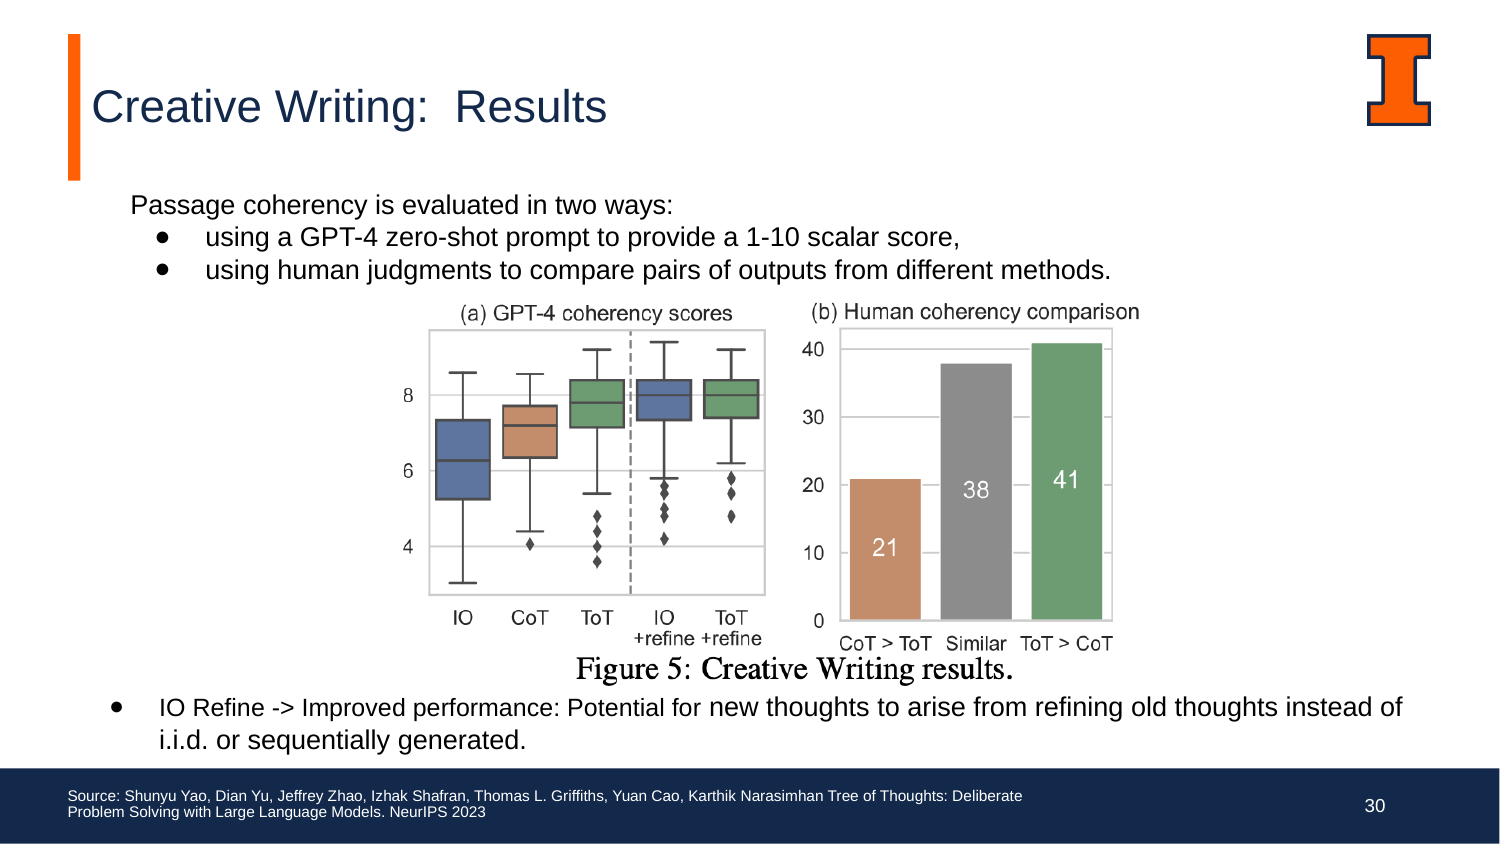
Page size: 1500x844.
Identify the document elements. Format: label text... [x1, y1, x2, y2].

text_box Passage coherency is evaluated in two ways: using a GPT-4 zero-shot prompt to provide a 1-10 scalar score, using human judgments to compare pairs of outputs from different methods. [115, 172, 1296, 300]
text_box IO Refine -> Improved performance: Potential for new thoughts to arise from refining old thoughts instead of i.i.d. or sequentially generated. [69, 674, 1469, 800]
list Source: Shunyu Yao, Dian Yu, Jeffrey Zhao, Izhak Shafran, Thomas L. Griffiths, Yuan Cao, Karthik Narasimhan Tree of Thoughts: Deliberate Problem Solving with Large Language Models. NeurIPS 2023 [56, 782, 1059, 827]
title Creative Writing: Results [80, 34, 1357, 181]
slide_number ‹#› [1059, 800, 1397, 827]
picture [1367, 34, 1431, 126]
picture [298, 288, 1202, 700]
